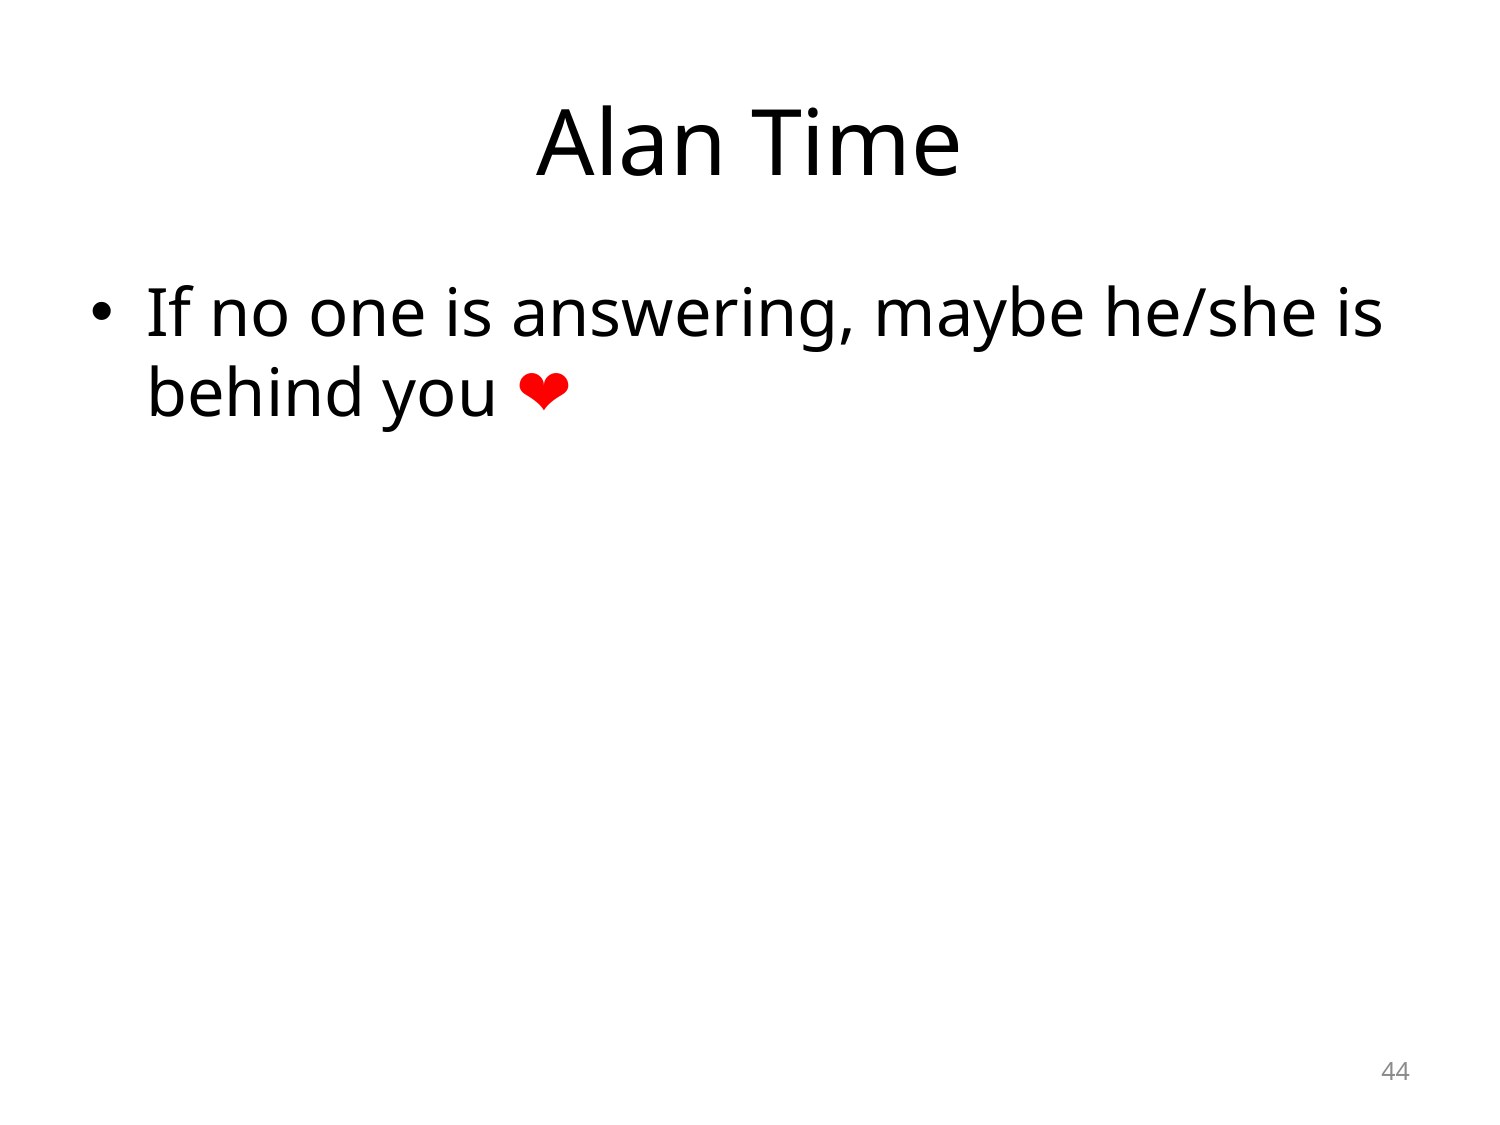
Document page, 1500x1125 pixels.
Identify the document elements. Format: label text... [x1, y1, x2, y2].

list If no one is answering, maybe he/she is behind you ❤ [75, 262, 1425, 1005]
slide_number 44 [1074, 1042, 1425, 1103]
title Alan Time [75, 45, 1425, 233]
